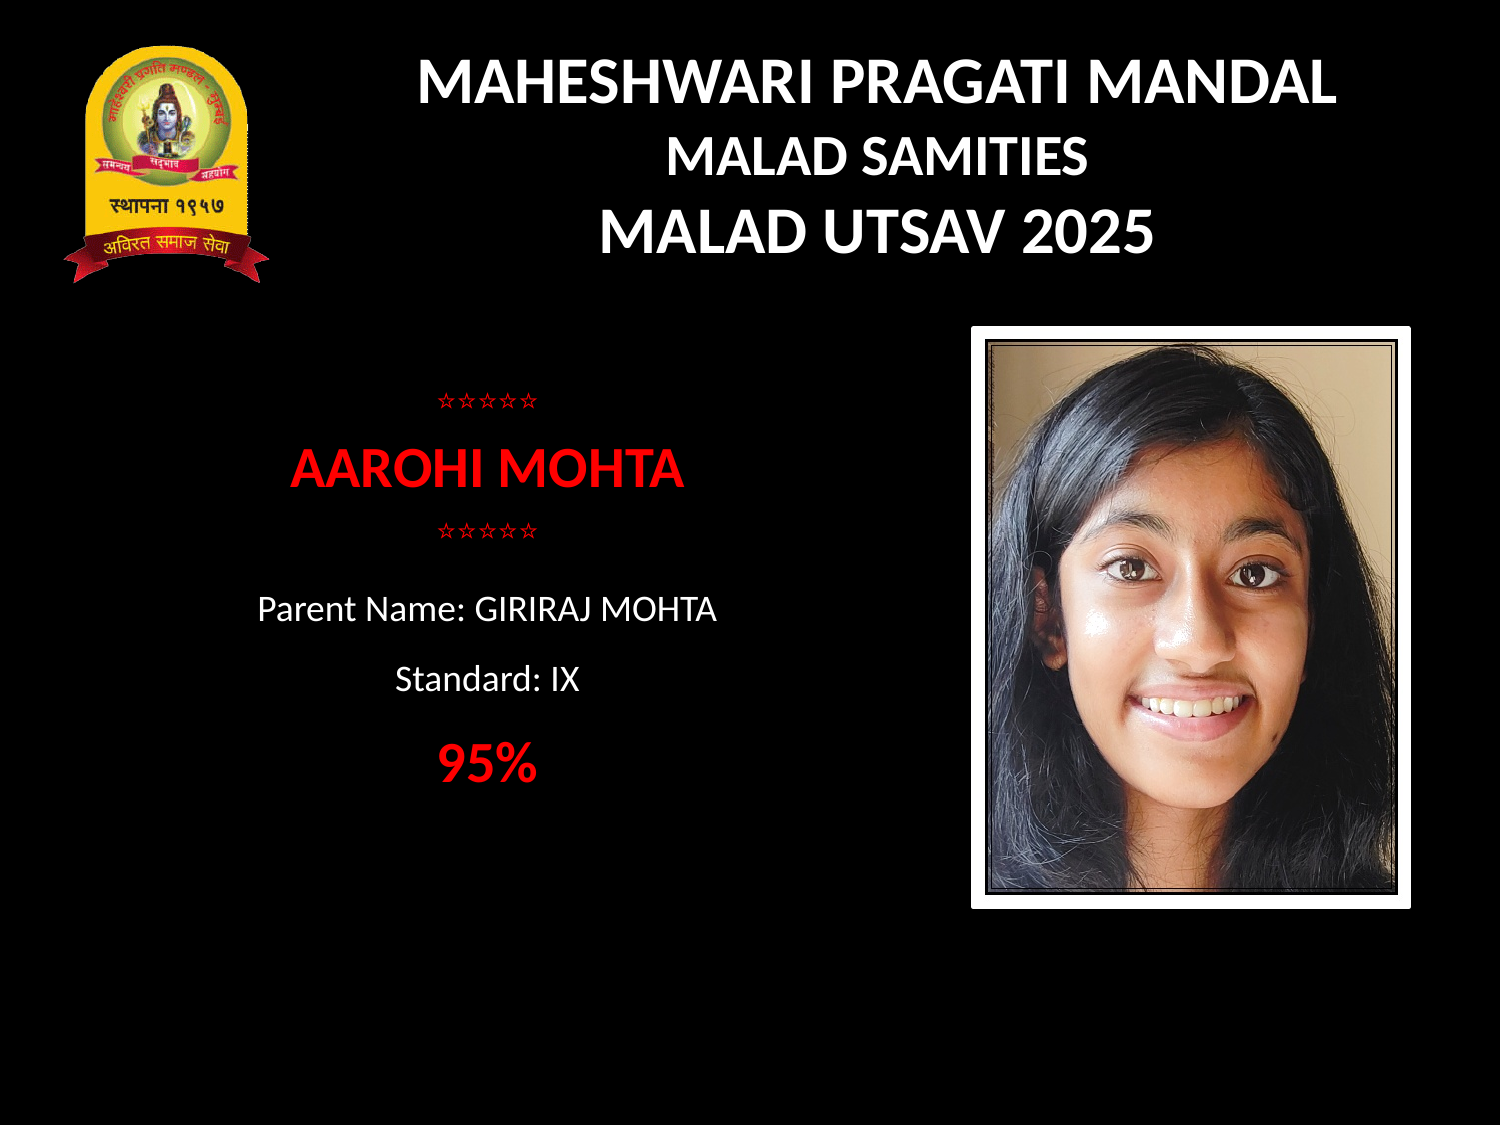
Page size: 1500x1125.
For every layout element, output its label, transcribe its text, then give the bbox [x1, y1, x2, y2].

text_box MAHESHWARI PRAGATI MANDAL MALAD SAMITIES MALAD UTSAV 2025 [401, 29, 1354, 275]
text_box ⭐⭐⭐⭐⭐ AAROHI MOHTA ⭐⭐⭐⭐⭐ Parent Name: GIRIRAJ MOHTA Standard: IX 95% [74, 374, 900, 802]
picture [29, 29, 297, 301]
picture [974, 329, 1408, 907]
